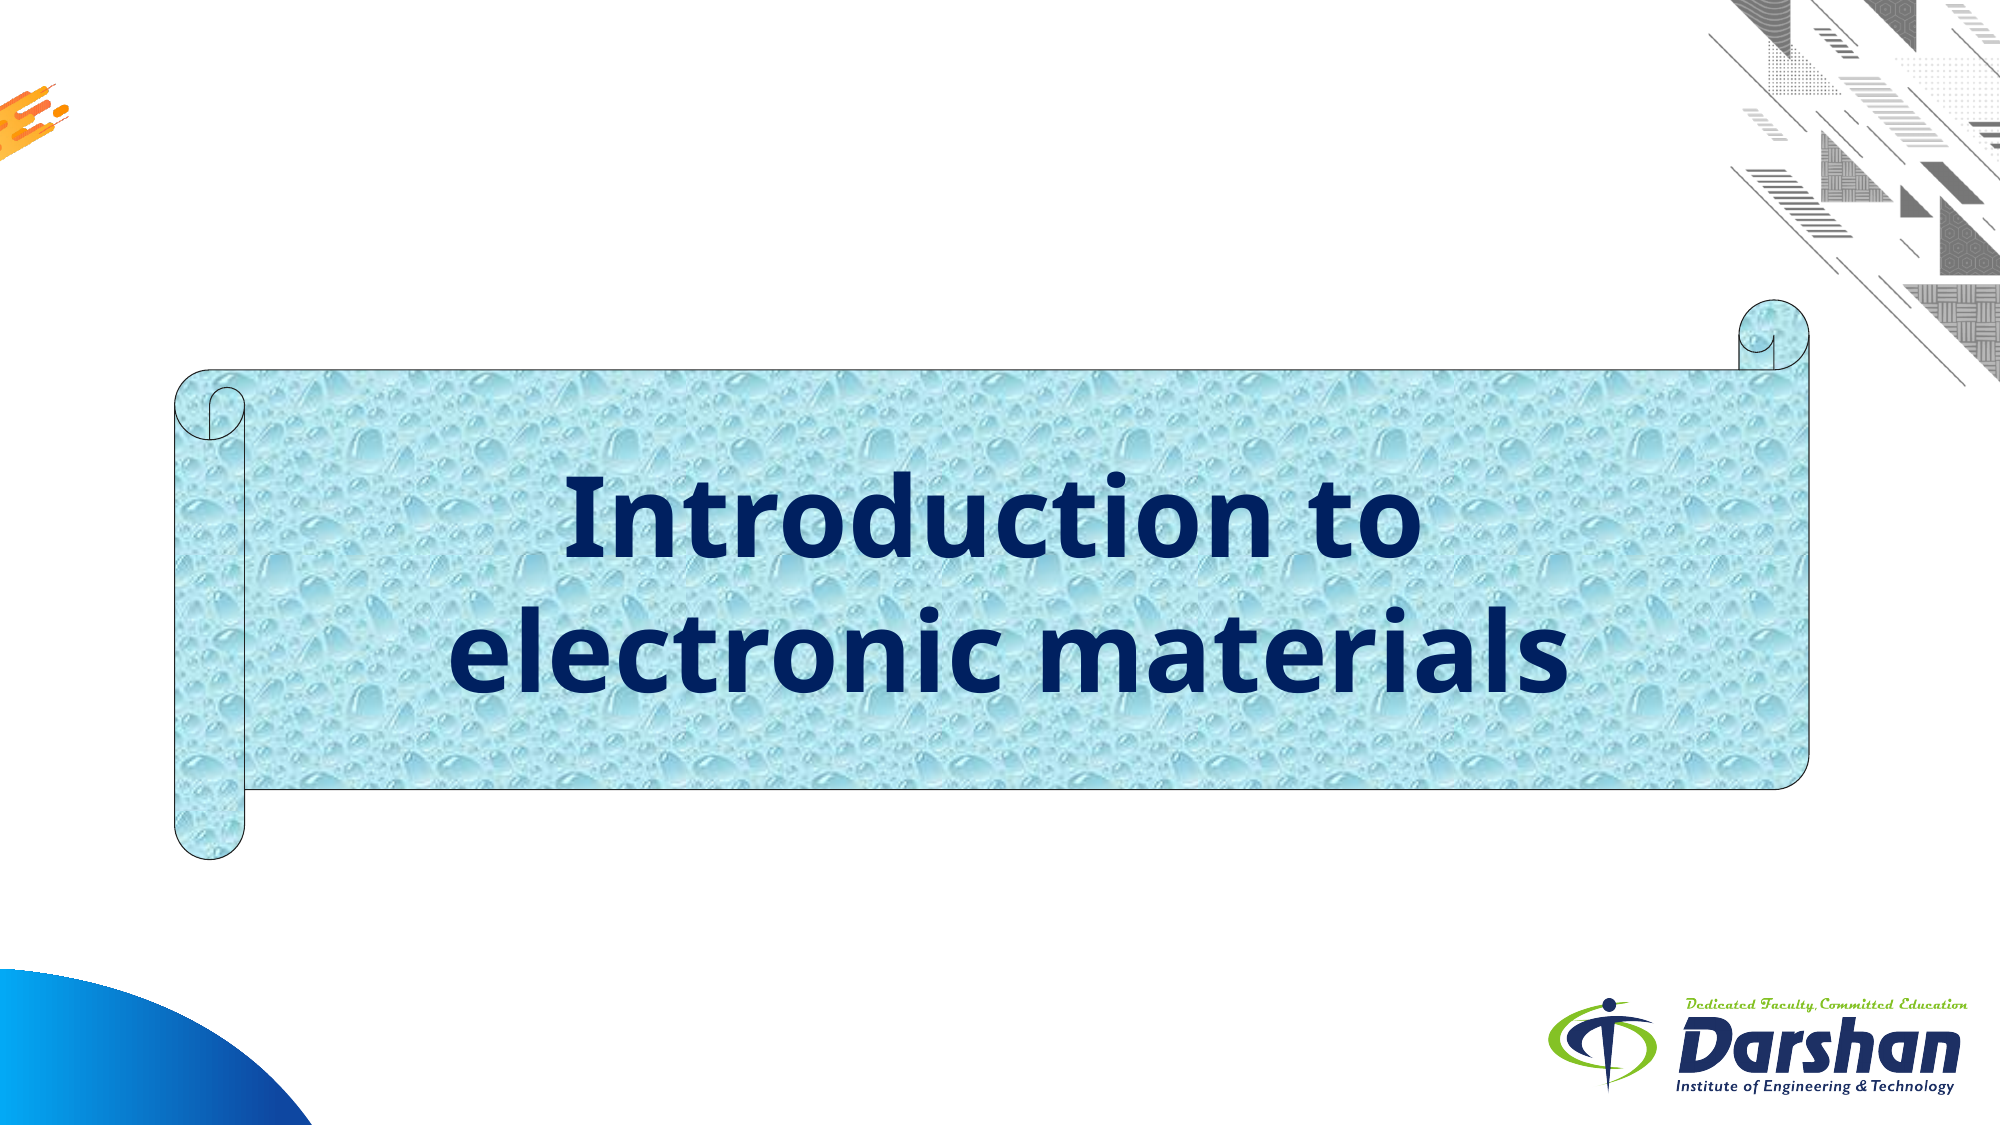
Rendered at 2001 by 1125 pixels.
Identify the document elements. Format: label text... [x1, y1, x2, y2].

text_box Introduction to electronic materials [174, 299, 1810, 861]
picture [0, 65, 90, 193]
picture [1548, 998, 1968, 1095]
